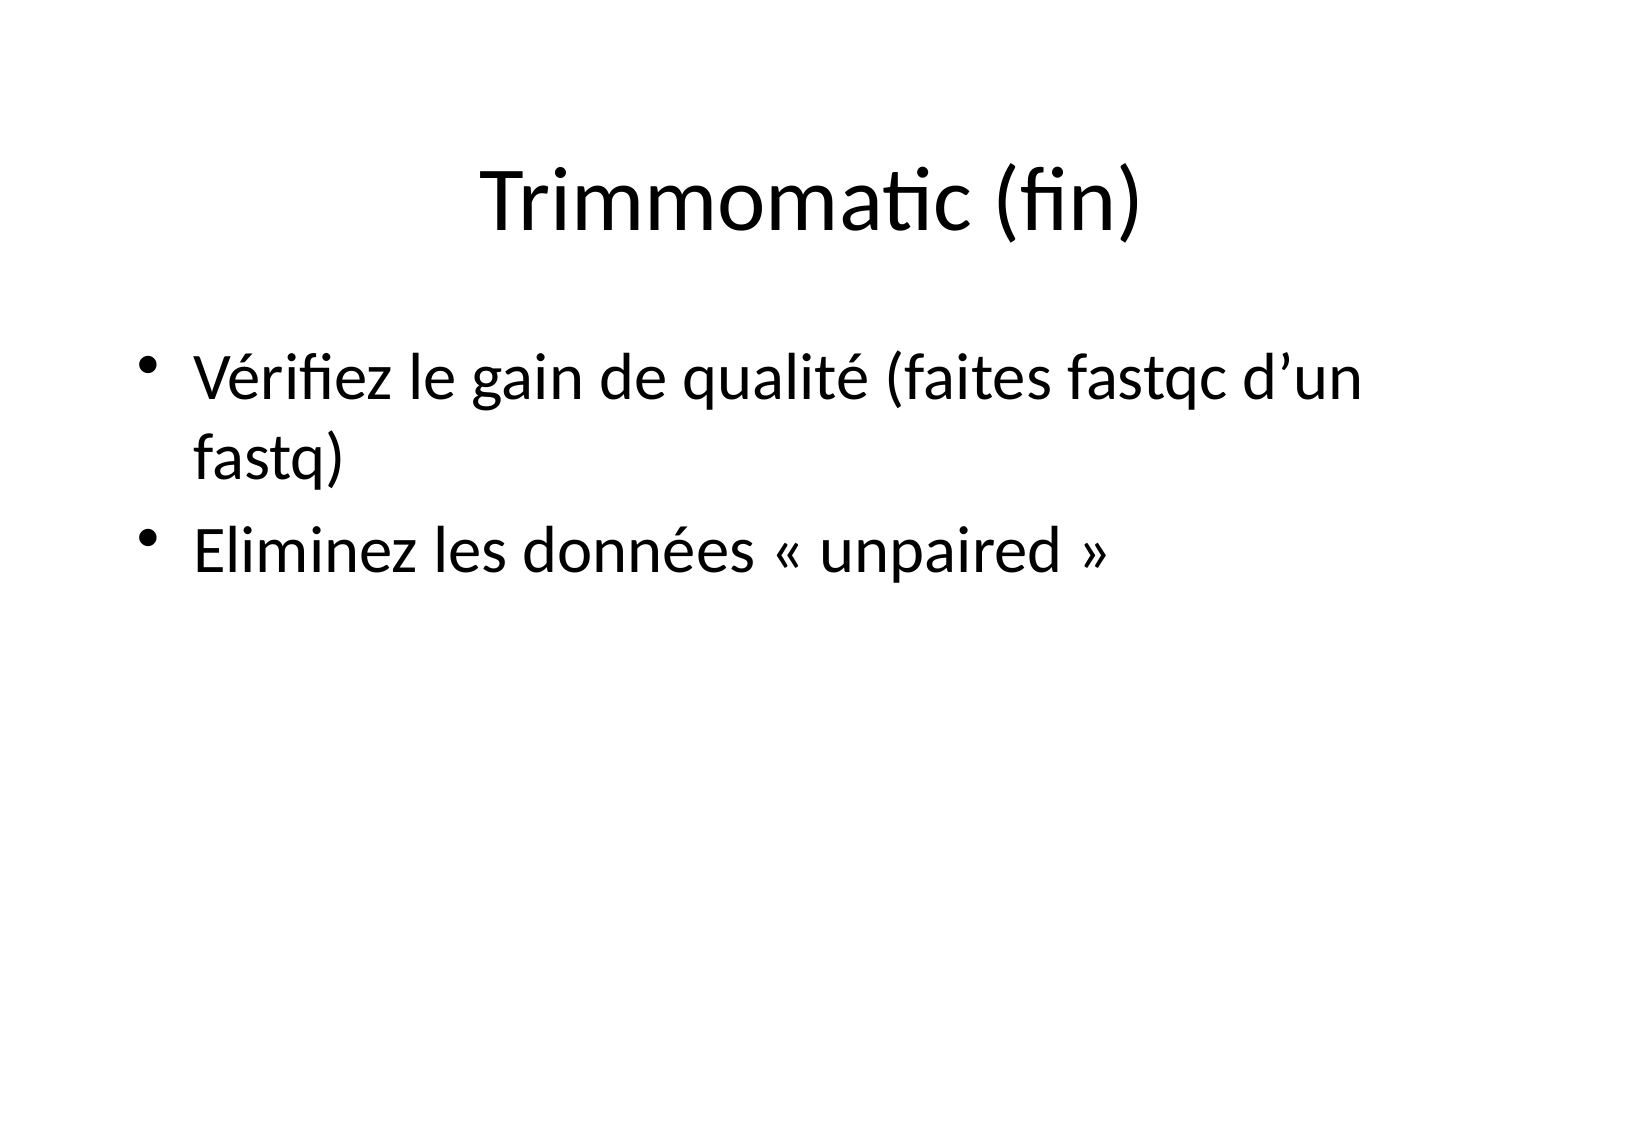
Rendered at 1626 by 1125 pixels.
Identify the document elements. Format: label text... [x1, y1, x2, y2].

title Trimmomatic (fin) [121, 99, 1504, 288]
list Vérifiez le gain de qualité (faites fastqc d’un fastq) Eliminez les données « unpaired » [121, 324, 1504, 1000]
